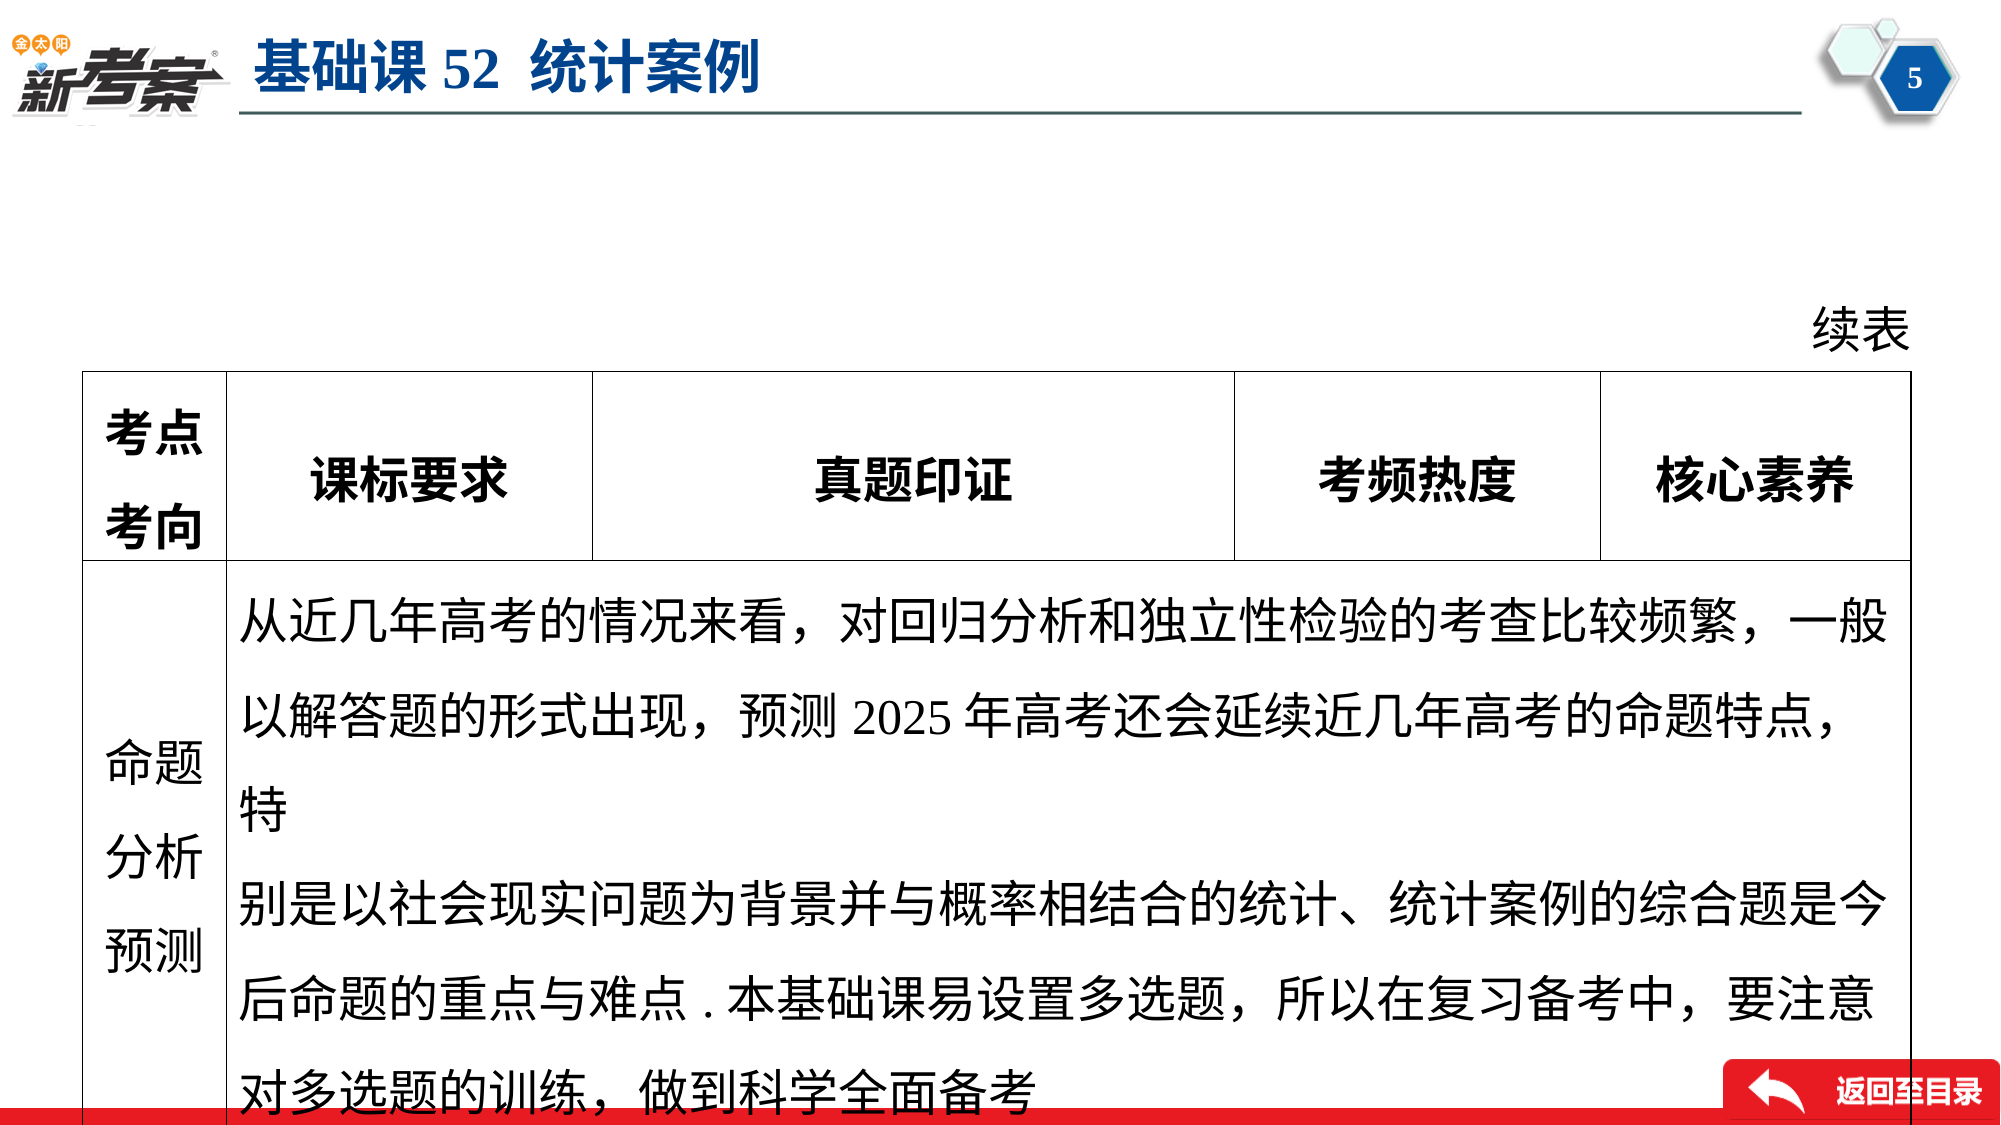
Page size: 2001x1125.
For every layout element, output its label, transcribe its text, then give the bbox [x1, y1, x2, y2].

picture [0, 0, 2001, 1125]
table_header 真题印证 [593, 372, 1234, 560]
table_header 考频热度 [1235, 372, 1600, 560]
table_header 课标要求 [227, 372, 592, 560]
table_cell 从近几年高考的情况来看，对回归分析和独立性检验的考查比较频繁，一般 以解答题的形式出现，预测2025年高考还会延续近几年高考的命题特点，特 别是以社会现实问题为背景并与概率相结合的统计、统计案例的综合题是今 后命题的重点与难点.本基础课易设置多选题，所以在复习备考中，要注意 对多选题的训练，做到科学全面备考 [227, 561, 1910, 1125]
table_cell 命题 分析 预测 [83, 561, 226, 1125]
table_header 考点 考向 [83, 372, 226, 560]
table_header 核心素养 [1601, 372, 1910, 560]
text_box 续表 [1494, 268, 1911, 359]
